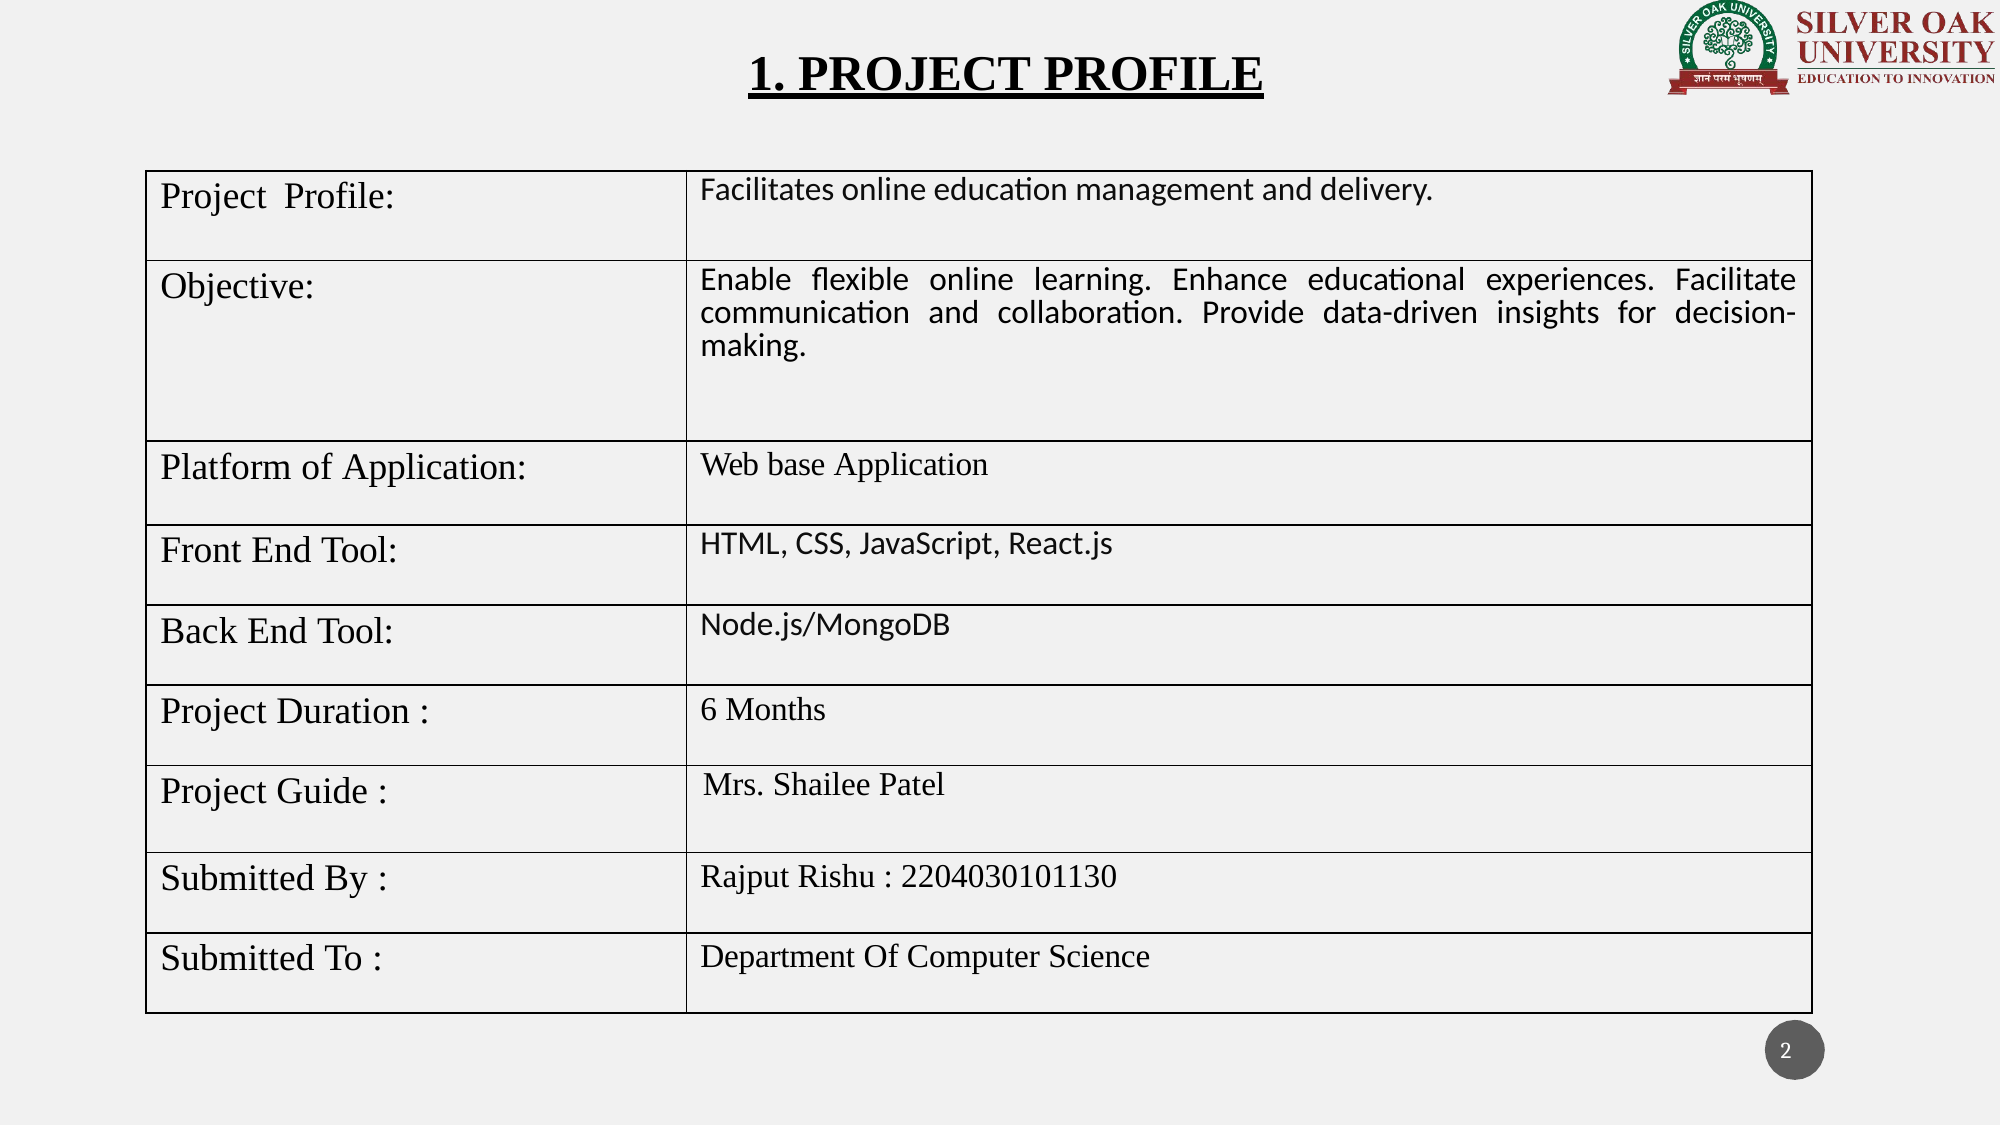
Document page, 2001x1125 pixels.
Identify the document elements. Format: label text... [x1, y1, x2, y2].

table_cell Node.js/MongoDB [687, 606, 1811, 684]
text_box [1764, 1019, 1825, 1080]
table_header Facilitates online education management and delivery. [687, 172, 1811, 260]
picture [1667, 0, 1995, 95]
table_cell Front End Tool: [147, 526, 686, 604]
table_cell HTML, CSS, JavaScript, React.js [687, 526, 1811, 604]
table_cell Rajput Rishu : 2204030101130 [687, 853, 1811, 932]
table_cell Objective: [147, 261, 686, 440]
table_cell 6 Months [687, 686, 1811, 765]
title 1. PROJECT PROFILE [497, 10, 1503, 170]
table_header Project Profile: [147, 172, 686, 260]
table_cell Mrs. Shailee Patel [687, 766, 1811, 852]
table_cell Submitted By : [147, 853, 686, 932]
table_cell Enable flexible online learning. Enhance educational experiences. Facilitate communication and collaboration. Provide data-driven insights for decision-making. [687, 261, 1811, 440]
table_cell Project Duration : [147, 686, 686, 765]
table_cell Department Of Computer Science [687, 934, 1811, 1012]
table_cell Project Guide : [147, 766, 686, 852]
table_cell Web base Application [687, 442, 1811, 524]
table_cell Back End Tool: [147, 606, 686, 684]
table_cell Platform of Application: [147, 442, 686, 524]
table_cell Submitted To : [147, 934, 686, 1012]
text_box 2 [1778, 1034, 1812, 1063]
